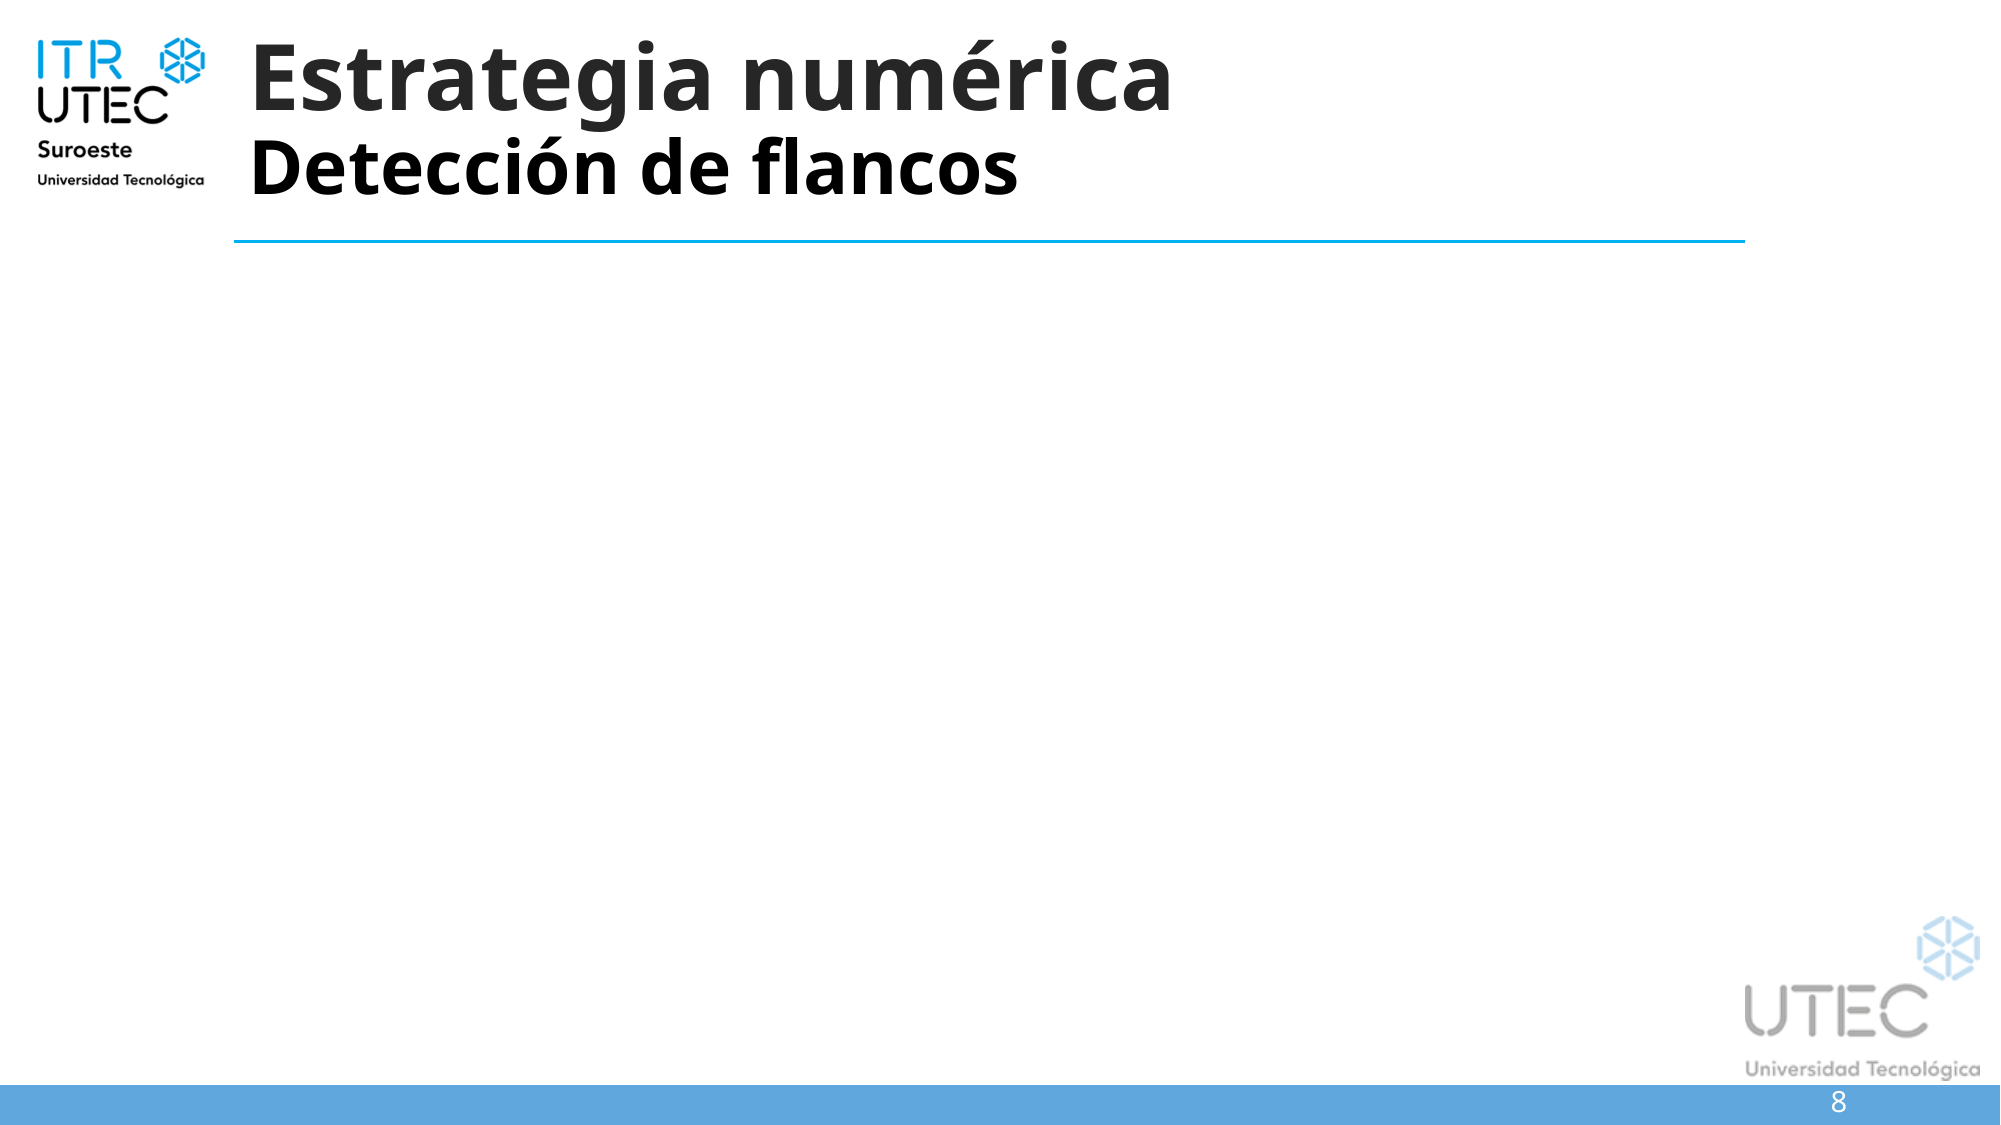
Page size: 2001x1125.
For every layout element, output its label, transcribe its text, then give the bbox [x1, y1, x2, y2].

slide_number 8 [1412, 1080, 1863, 1125]
text_box [1863, 1084, 2000, 1125]
text_box [0, 1084, 1412, 1125]
title Estrategia numérica Detección de flancos [233, 0, 1746, 241]
picture [1745, 916, 1980, 1081]
picture [0, 0, 234, 200]
